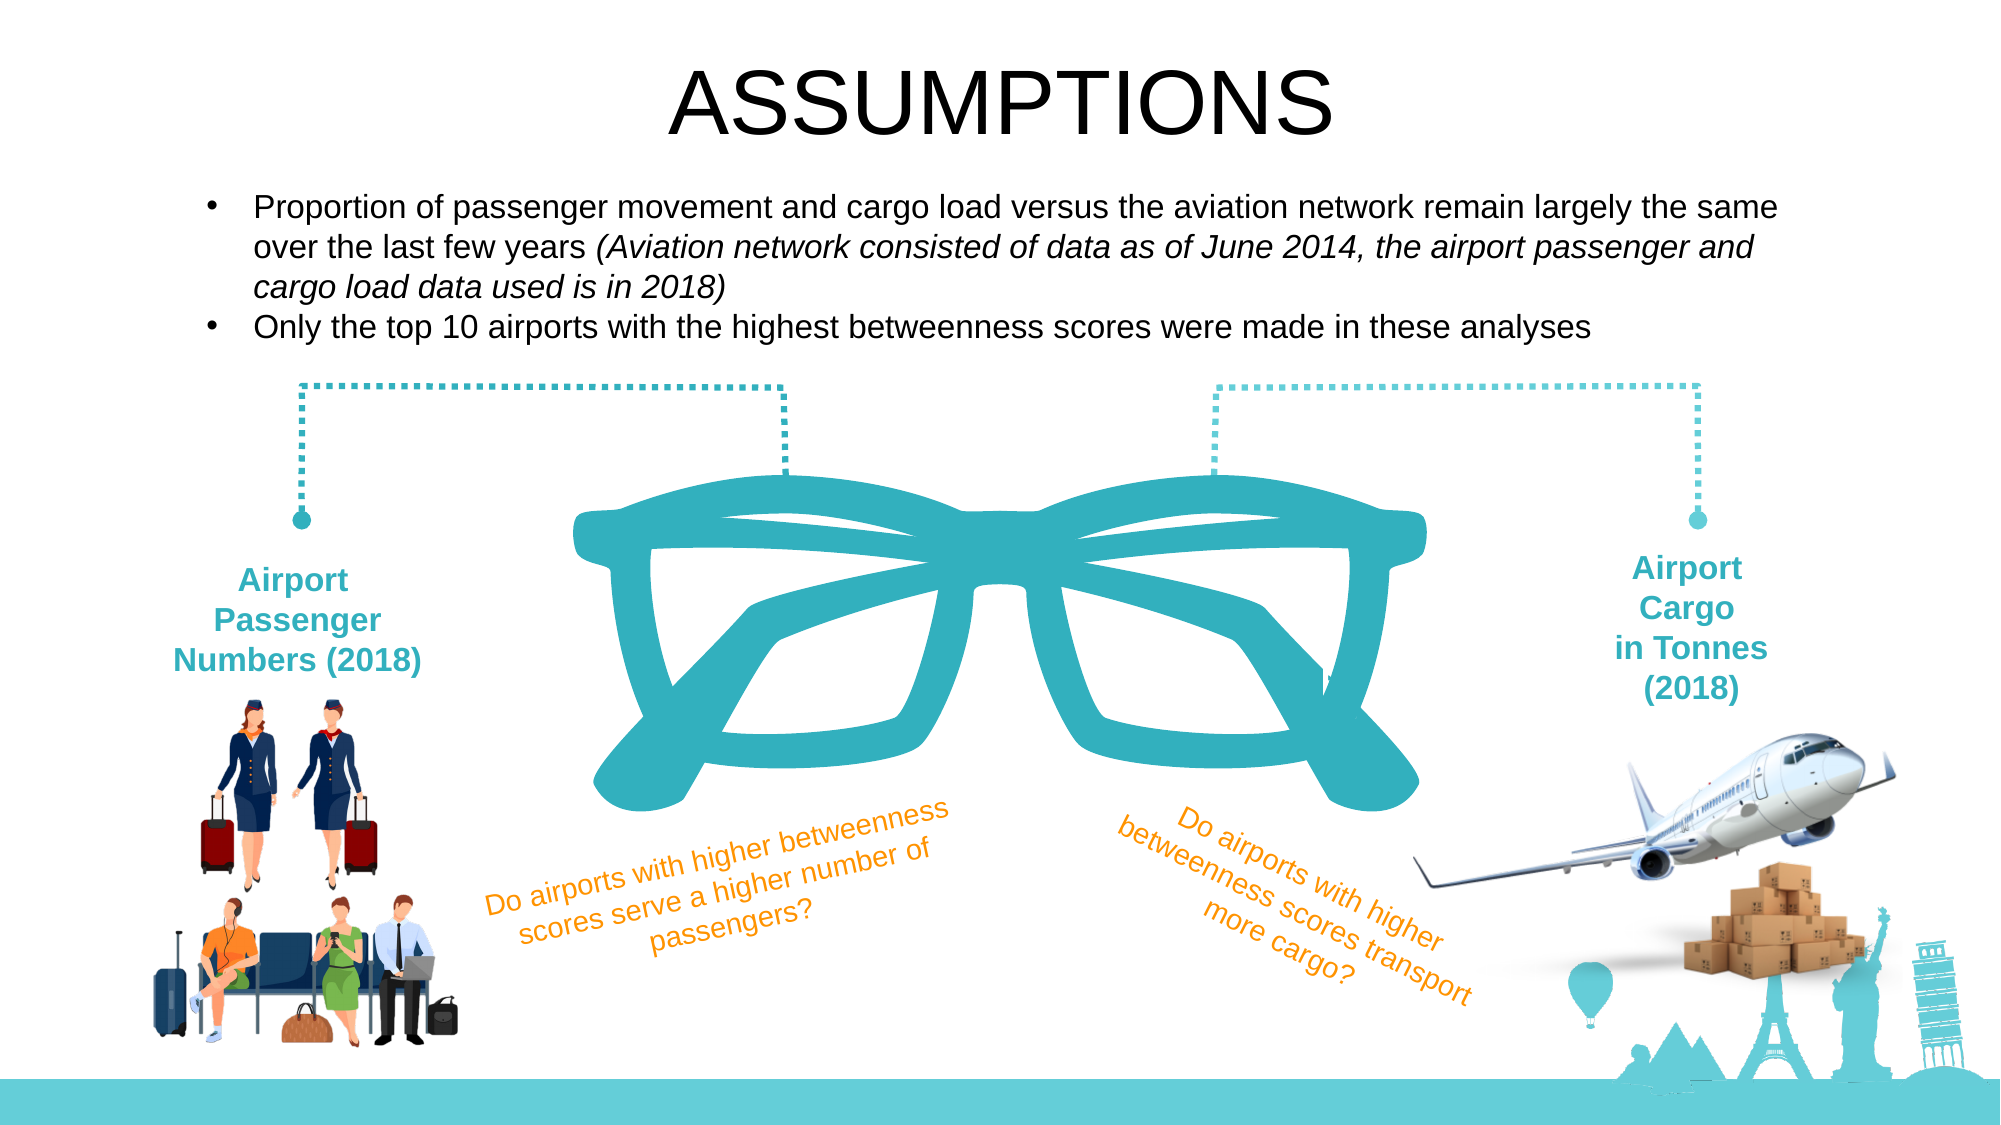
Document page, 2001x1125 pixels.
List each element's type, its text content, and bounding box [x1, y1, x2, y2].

text_box Airport Cargo in Tonnes (2018) [1522, 538, 1861, 714]
text_box Airport Passenger Numbers (2018) [128, 550, 467, 685]
picture [153, 698, 458, 1048]
text_box [591, 777, 699, 814]
text_box Do airports with higher betweenness scores serve a higher number of passengers? [463, 777, 1002, 1006]
list ASSUMPTIONS [53, 38, 1952, 157]
text_box [1313, 777, 1407, 814]
text_box Proportion of passenger movement and cargo load versus the aviation network remain largely the same over the last few years (Aviation network consisted of data as of June 2014, the airport passenger and cargo load data used is in 2018) Only the top 10 airports with the highest betweenness scores were made in these analyses [191, 177, 1861, 353]
text_box [295, 385, 787, 527]
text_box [572, 474, 1428, 769]
text_box [1213, 385, 1705, 527]
picture [1412, 733, 1990, 1096]
text_box Do airports with higher betweenness scores transport more cargo? [1069, 777, 1499, 1063]
